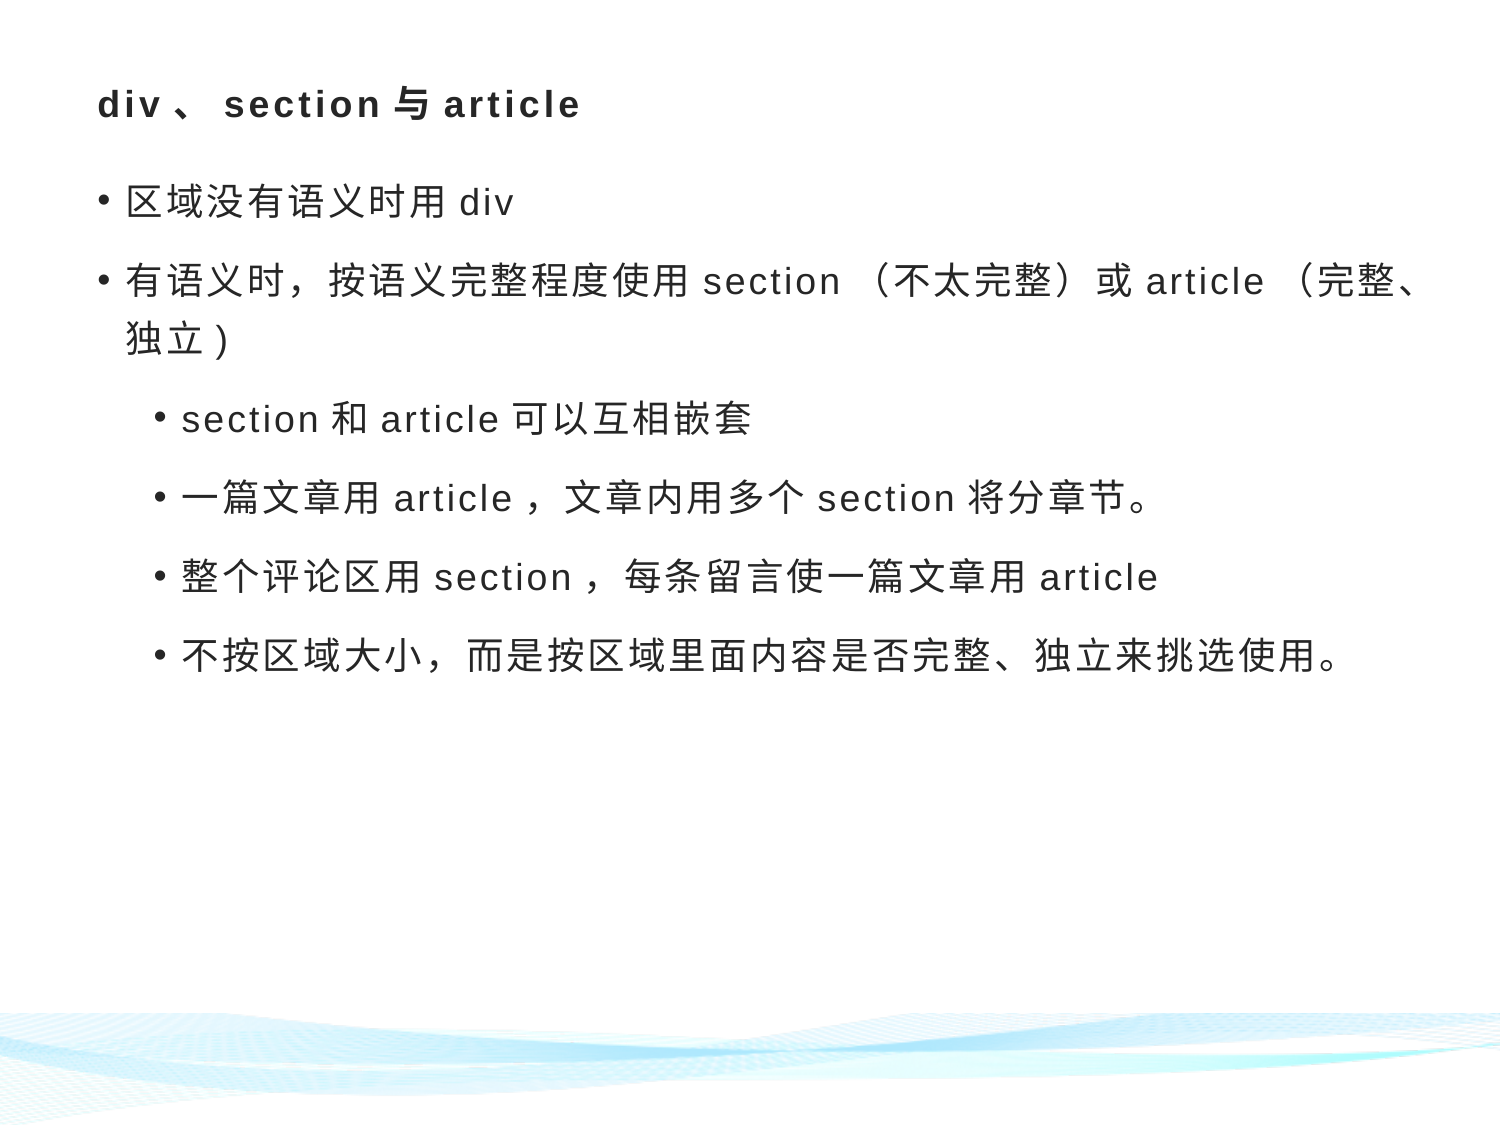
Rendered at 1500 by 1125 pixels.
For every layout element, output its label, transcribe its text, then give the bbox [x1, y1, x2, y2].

list 区域没有语义时用div 有语义时，按语义完整程度使用section（不太完整）或article（完整、独立) section和article可以互相嵌套 一篇文章用article，文章内用多个section将分章节。 整个评论区用section，每条留言使一篇文章用article 不按区域大小，而是按区域里面内容是否完整、独立来挑选使用。 [82, 156, 1418, 1041]
title div、section与article [82, 72, 1418, 146]
picture [0, 1013, 1500, 1125]
